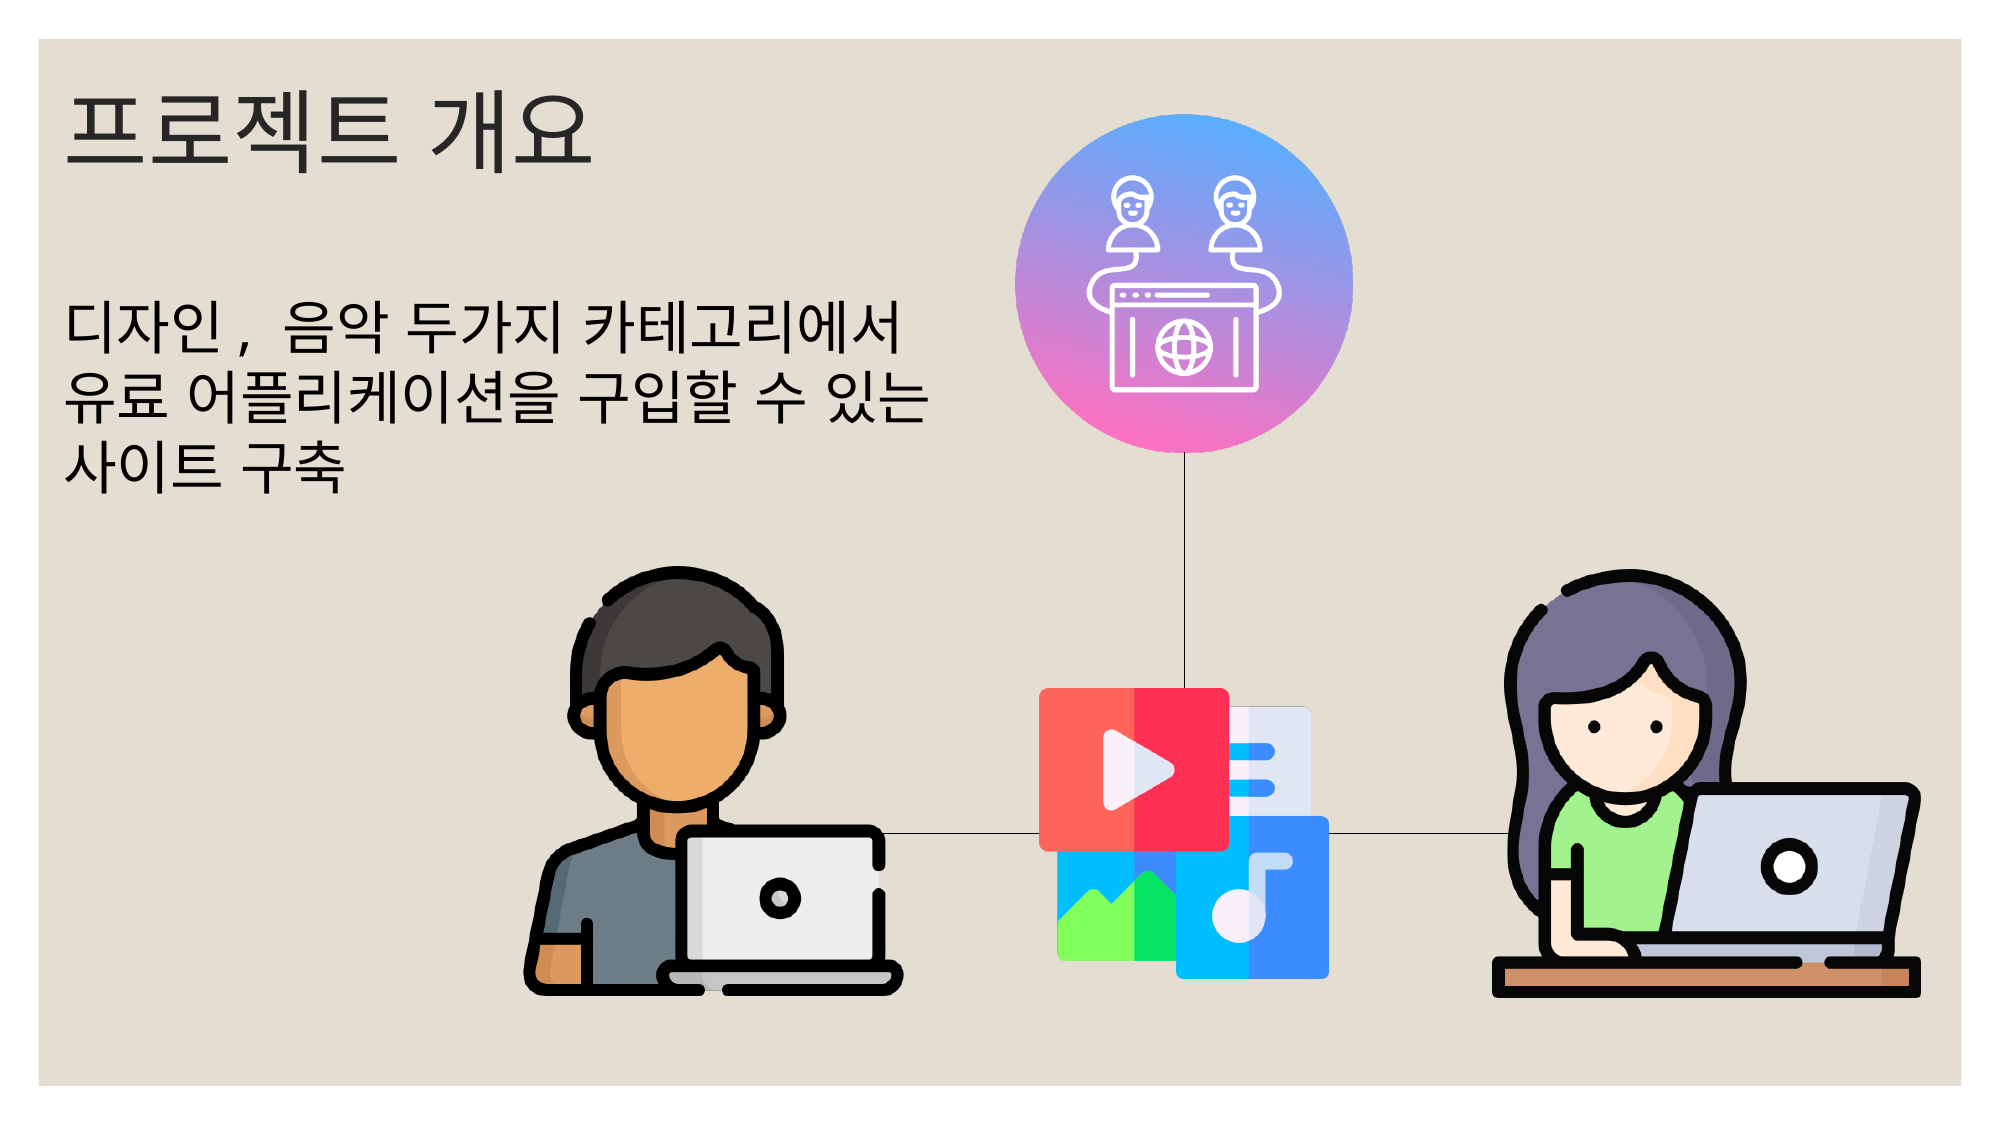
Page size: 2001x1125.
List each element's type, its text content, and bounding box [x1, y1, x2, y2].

picture [498, 566, 928, 996]
title 프로젝트 개요 [48, 24, 1699, 250]
picture [1491, 569, 1921, 999]
picture [1039, 688, 1329, 979]
text_box 디자인, 음악 두가지 카테고리에서 유료 어플리케이션을 구입할 수 있는 사이트 구축 [48, 283, 1020, 509]
picture [1015, 114, 1353, 453]
